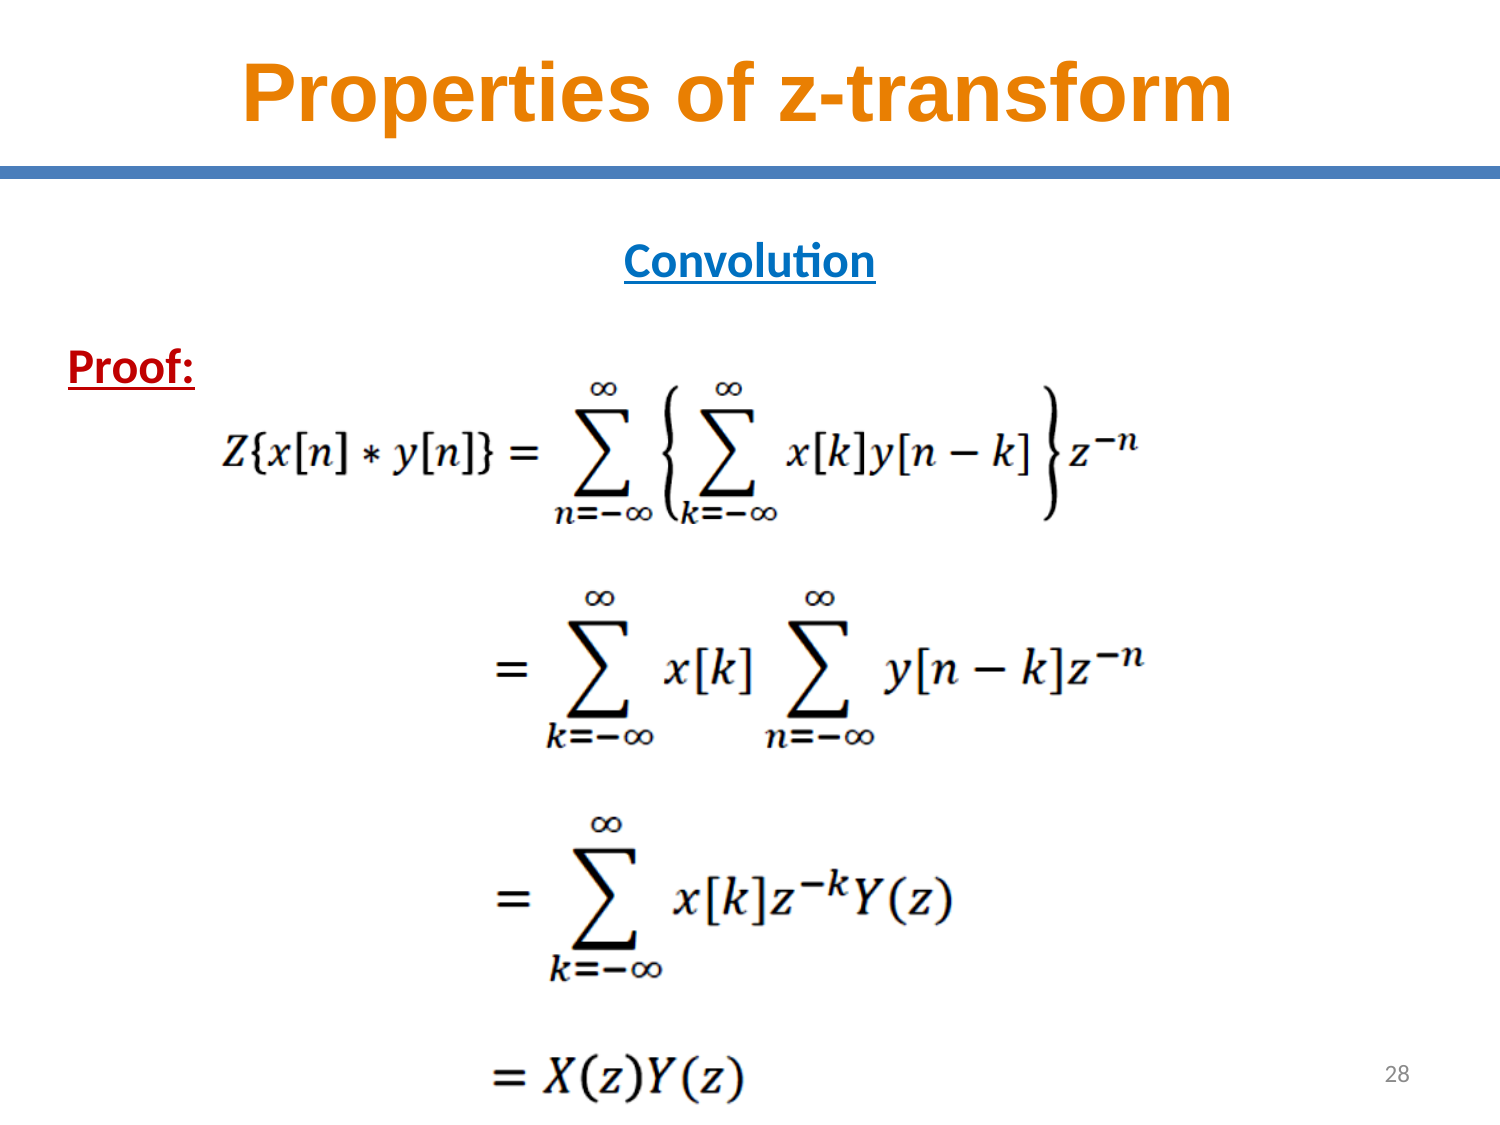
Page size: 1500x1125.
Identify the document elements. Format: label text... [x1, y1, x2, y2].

title Properties of z-transform [75, 30, 1425, 161]
picture [470, 585, 1152, 752]
text_box Proof: [53, 326, 278, 401]
picture [481, 1045, 751, 1107]
slide_number 28 [1364, 1042, 1425, 1103]
picture [218, 373, 1154, 524]
list Convolution [75, 219, 1425, 1061]
picture [489, 810, 968, 991]
